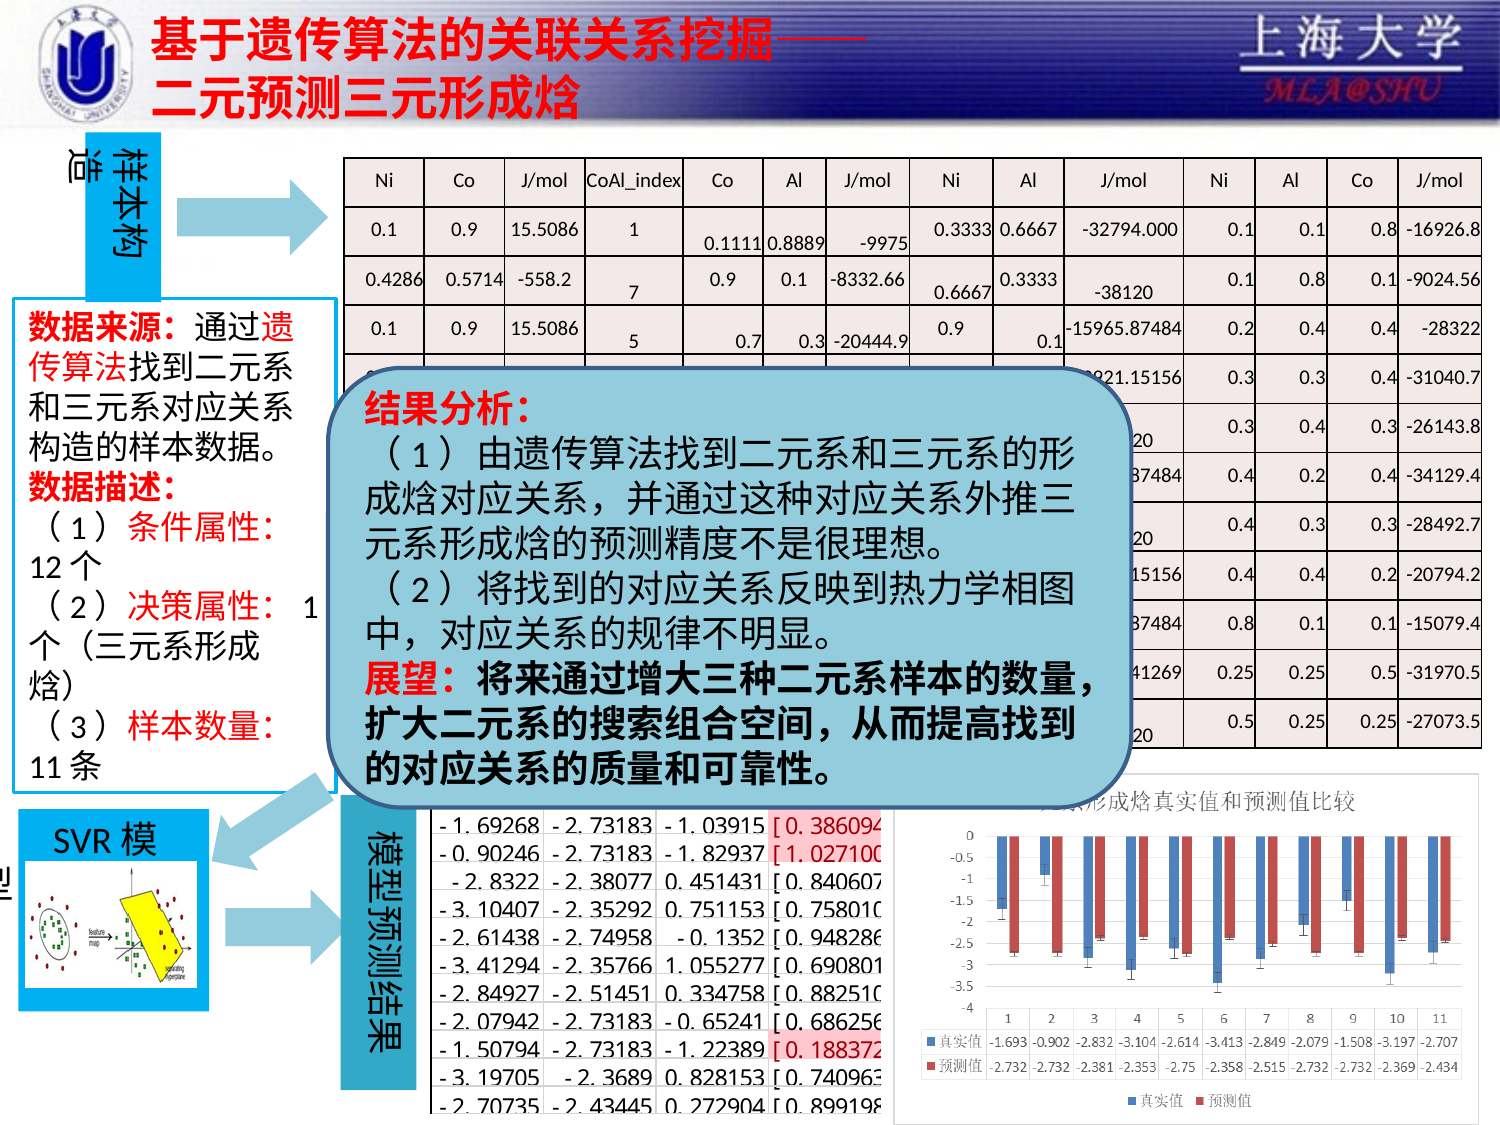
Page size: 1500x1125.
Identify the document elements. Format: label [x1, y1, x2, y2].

table_header [1184, 159, 1254, 206]
table_cell [1256, 552, 1326, 599]
table_cell [1184, 552, 1254, 599]
table_cell [910, 208, 992, 255]
table_cell [1399, 208, 1481, 255]
table_cell [1065, 355, 1183, 403]
table_header [994, 159, 1063, 206]
table_cell [1328, 306, 1397, 353]
table_cell [586, 306, 682, 353]
table_cell [1184, 355, 1254, 403]
table_cell [1133, 700, 1183, 747]
table_cell [1399, 453, 1481, 501]
table_cell [684, 208, 762, 255]
table_cell [1256, 404, 1326, 452]
table_cell [827, 208, 909, 255]
table_cell [1399, 552, 1481, 599]
table_cell [827, 257, 909, 304]
table_cell [1399, 650, 1481, 698]
table_cell [345, 355, 423, 390]
table_cell [1328, 404, 1397, 452]
table_cell [425, 306, 504, 353]
table_cell [827, 355, 909, 365]
table_cell [1184, 601, 1254, 649]
table_cell [586, 355, 682, 365]
table_cell [1399, 404, 1481, 452]
table_cell [1065, 306, 1183, 353]
table_header [425, 159, 504, 206]
table_cell [1328, 601, 1397, 649]
table_cell [684, 306, 762, 353]
table_cell [1399, 355, 1481, 403]
table_cell [1184, 700, 1254, 747]
table_cell [684, 355, 762, 365]
table_cell [1134, 601, 1183, 649]
table_cell [1256, 257, 1326, 304]
table_cell [1184, 208, 1254, 255]
table_cell [910, 257, 992, 304]
table_cell [1328, 503, 1397, 550]
table_cell [1256, 700, 1326, 747]
table_cell [505, 355, 584, 365]
table_cell [764, 257, 825, 304]
table_cell [505, 306, 584, 353]
table_cell [425, 355, 504, 365]
table_header [1328, 159, 1397, 206]
table_cell [1399, 257, 1481, 304]
table_cell [1328, 355, 1397, 403]
table_header [345, 159, 423, 206]
table_cell [764, 306, 825, 353]
table_cell [1184, 650, 1254, 698]
table_cell [586, 257, 682, 304]
table_header [1256, 159, 1326, 206]
picture [0, 0, 1500, 1125]
table_cell [1134, 453, 1183, 501]
table_cell [1399, 601, 1481, 649]
text_box [174, 177, 331, 258]
table_cell [1399, 700, 1481, 747]
table_cell [1256, 453, 1326, 501]
table_cell [1134, 650, 1183, 698]
text_box [0, 132, 1134, 1091]
table_cell [684, 257, 762, 304]
table_cell [1328, 257, 1397, 304]
table_header [1065, 159, 1183, 206]
table_cell [994, 355, 1063, 366]
table_cell [994, 257, 1063, 304]
table_cell [764, 355, 825, 365]
table_cell [1328, 208, 1397, 255]
table_cell [1328, 650, 1397, 698]
table_cell [586, 208, 682, 255]
table_header [505, 159, 584, 206]
table_cell [345, 306, 423, 353]
table_header [684, 159, 762, 206]
table_cell [1399, 503, 1481, 550]
table_cell [345, 208, 423, 255]
table_cell [1065, 208, 1183, 255]
table_cell [1065, 257, 1183, 304]
table_cell [1328, 700, 1397, 747]
table_cell [1184, 306, 1254, 353]
table_cell [425, 208, 504, 255]
table_header [586, 159, 682, 206]
table_cell [1399, 306, 1481, 353]
table_cell [345, 257, 423, 304]
table_header [1399, 159, 1481, 206]
table_cell [425, 257, 504, 304]
picture [26, 862, 196, 987]
table_cell [1256, 355, 1326, 403]
table_cell [1256, 503, 1326, 550]
table_cell [1184, 404, 1254, 452]
table_cell [505, 257, 584, 304]
table_cell [764, 208, 825, 255]
title [135, 1, 1486, 133]
table_cell [1125, 404, 1183, 452]
table_cell [1184, 257, 1254, 304]
table_cell [994, 306, 1063, 353]
table_cell [1328, 552, 1397, 599]
table_cell [1256, 306, 1326, 353]
table_header [910, 159, 992, 206]
table_cell [1134, 552, 1183, 599]
table_cell [1184, 503, 1254, 550]
table_cell [505, 208, 584, 255]
table_cell [910, 306, 992, 353]
table_cell [994, 208, 1063, 255]
table_cell [1256, 208, 1326, 255]
table_header [764, 159, 825, 206]
table_cell [1184, 453, 1254, 501]
table_cell [910, 355, 992, 365]
table_cell [1256, 650, 1326, 698]
table_cell [1134, 503, 1183, 550]
table_cell [1256, 601, 1326, 649]
table_cell [1328, 453, 1397, 501]
table_cell [827, 306, 909, 353]
table_header [827, 159, 909, 206]
